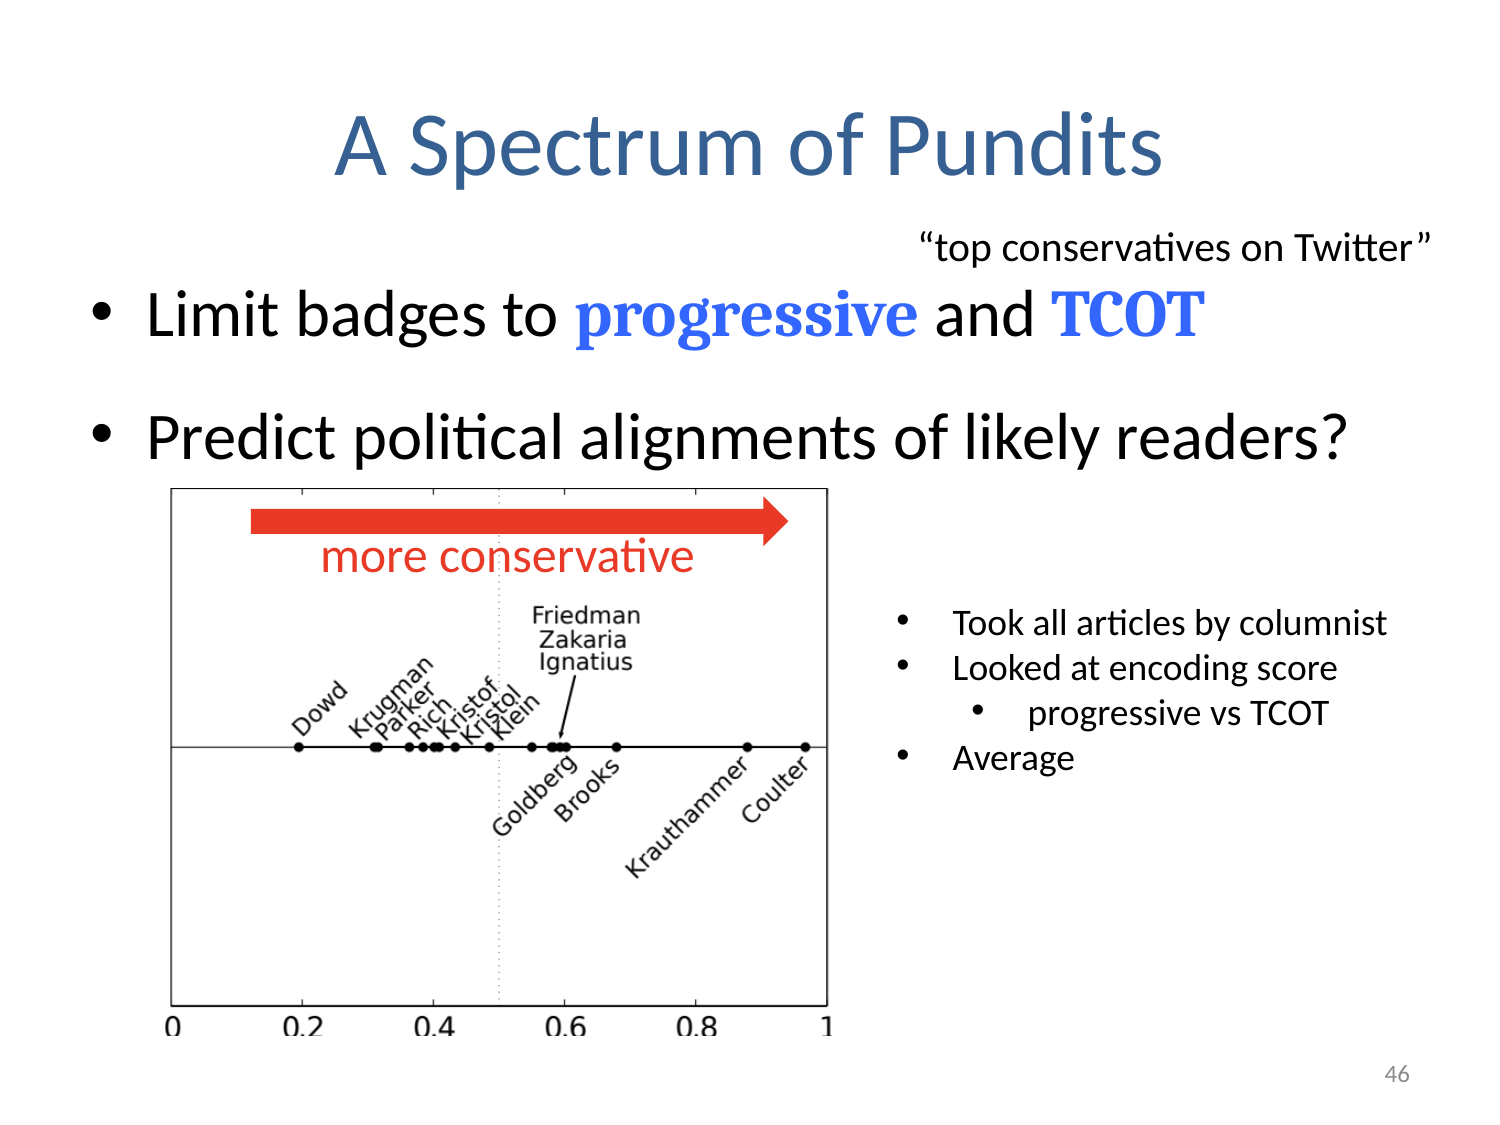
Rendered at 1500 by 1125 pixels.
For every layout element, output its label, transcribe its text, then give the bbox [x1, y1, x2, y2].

text_box “top conservatives on Twitter” [892, 212, 1458, 277]
title A Spectrum of Pundits [75, 45, 1425, 233]
slide_number 46 [1074, 1042, 1425, 1103]
list Limit badges to progressive and TCOT Predict political alignments of likely readers? [75, 262, 1425, 1005]
text_box Took all articles by columnist Looked at encoding score progressive vs TCOT Average [881, 590, 1403, 785]
picture [164, 488, 833, 1037]
